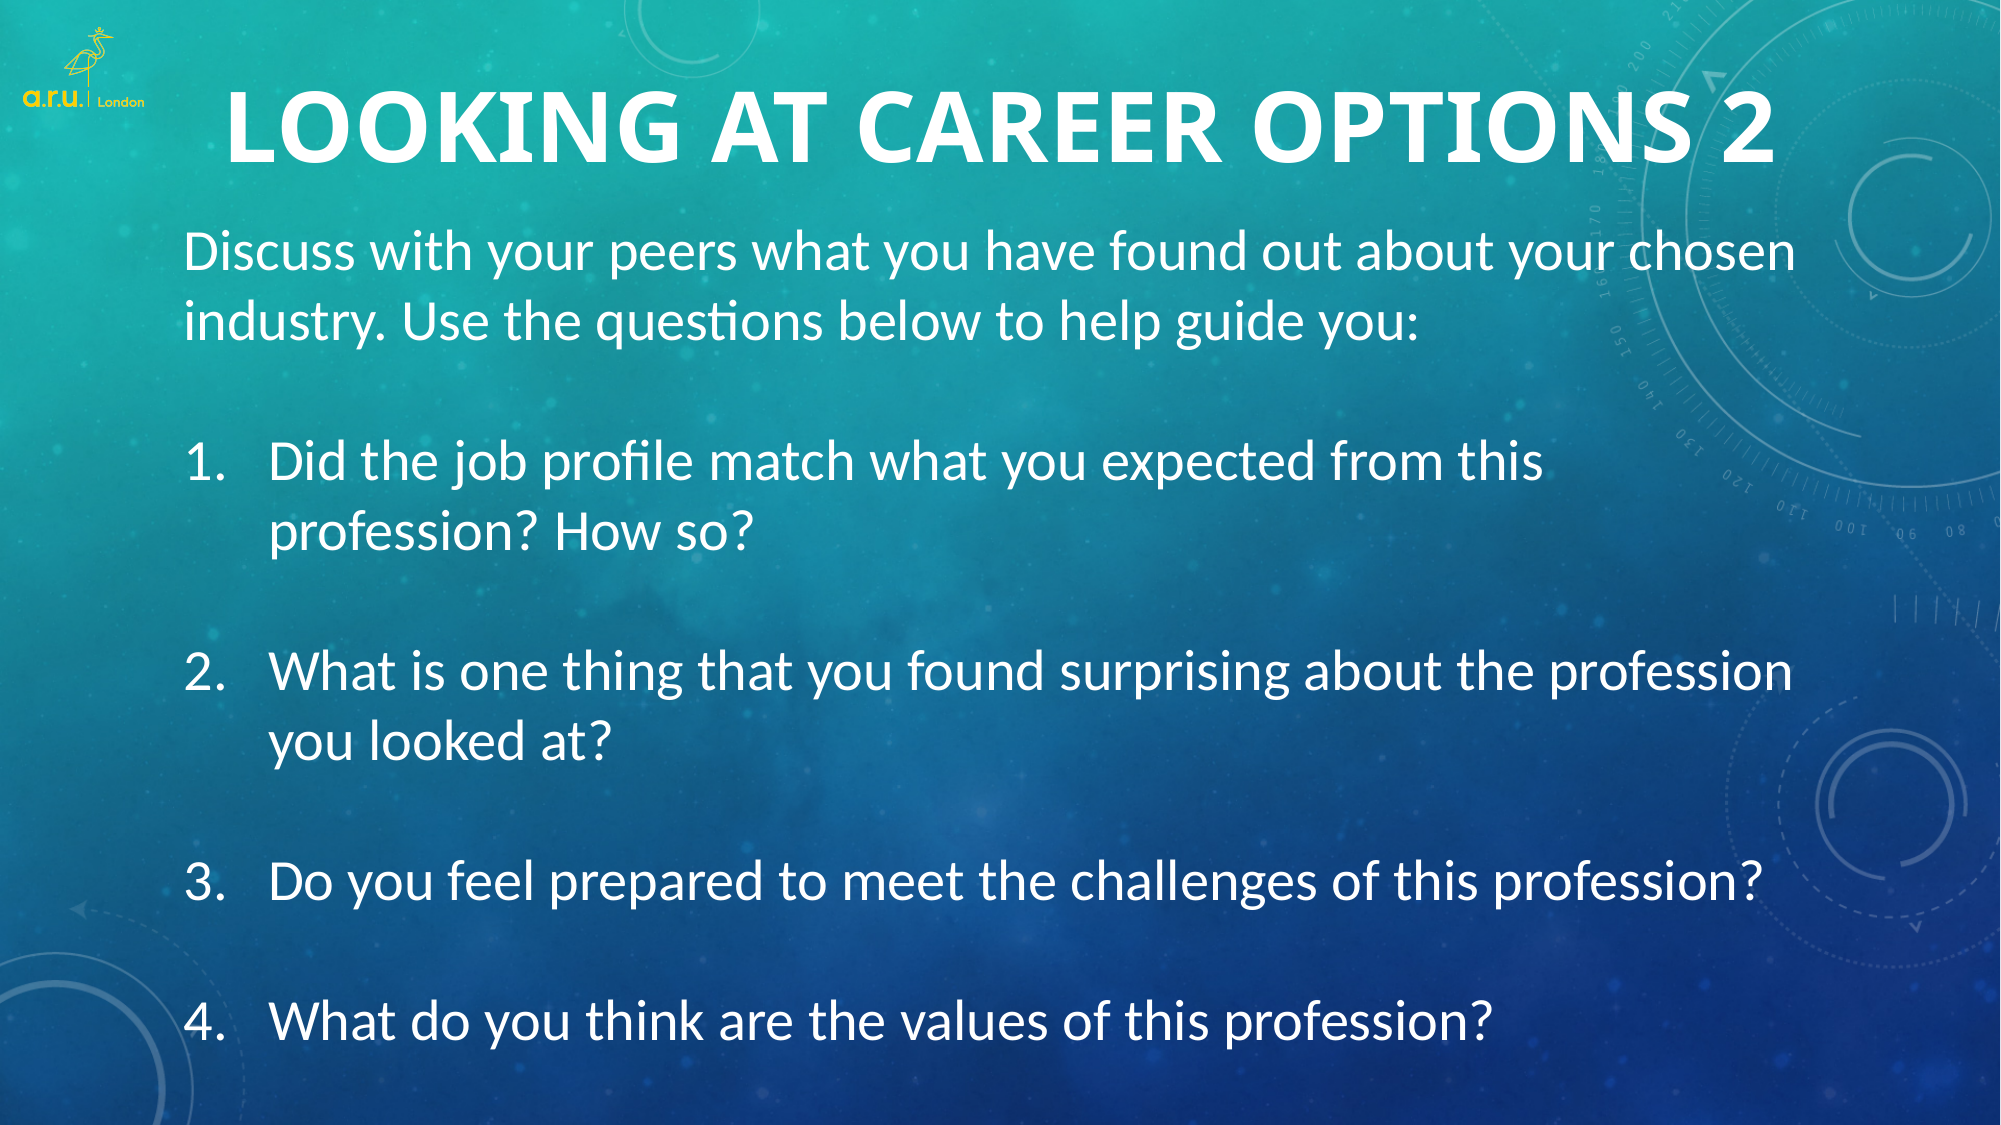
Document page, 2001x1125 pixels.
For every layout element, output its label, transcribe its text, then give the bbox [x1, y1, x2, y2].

text_box Discuss with your peers what you have found out about your chosen industry. Use the questions below to help guide you: Did the job profile match what you expected from this profession? How so? What is one thing that you found surprising about the profession you looked at? Do you feel prepared to meet the challenges of this profession? What do you think are the values of this profession? [169, 204, 1831, 1125]
picture [0, 0, 2001, 1125]
title Looking at career options 2 [169, 4, 1831, 204]
